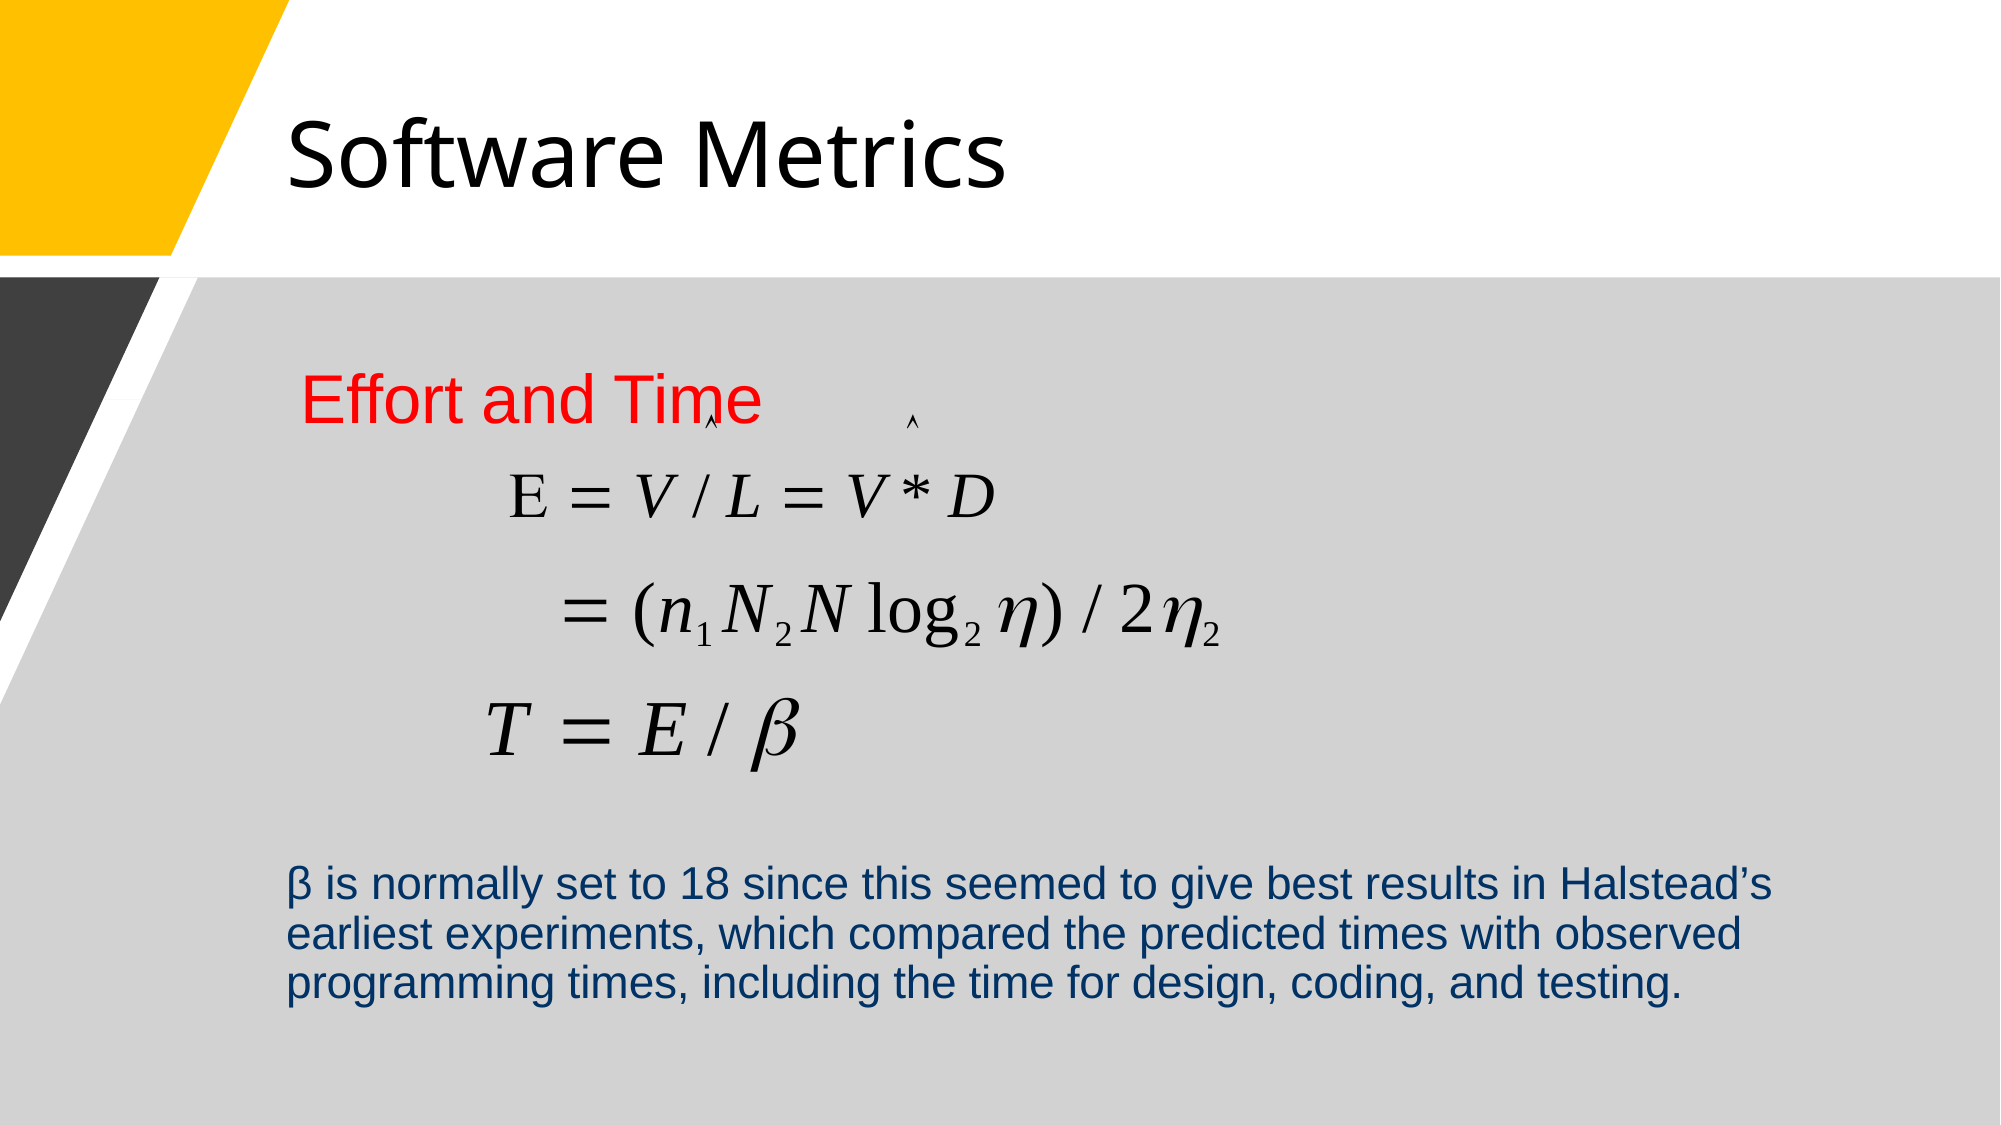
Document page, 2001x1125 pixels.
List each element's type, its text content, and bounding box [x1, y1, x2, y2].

text_box [0, 276, 2000, 1125]
text_box [0, 0, 291, 257]
list Effort and Time β is normally set to 18 since this seemed to give best results in Halstead’s earliest experiments, which compared the predicted times with observed programming times, including the time for design, coding, and testing. [271, 356, 1808, 1020]
text_box [0, 276, 162, 622]
title Software Metrics [271, 60, 1808, 255]
text_box   [702, 408, 930, 452]
text_box   V / L  V * D  (n1 N2 N log2 ) / 22 T  E /  [150, 452, 1542, 773]
